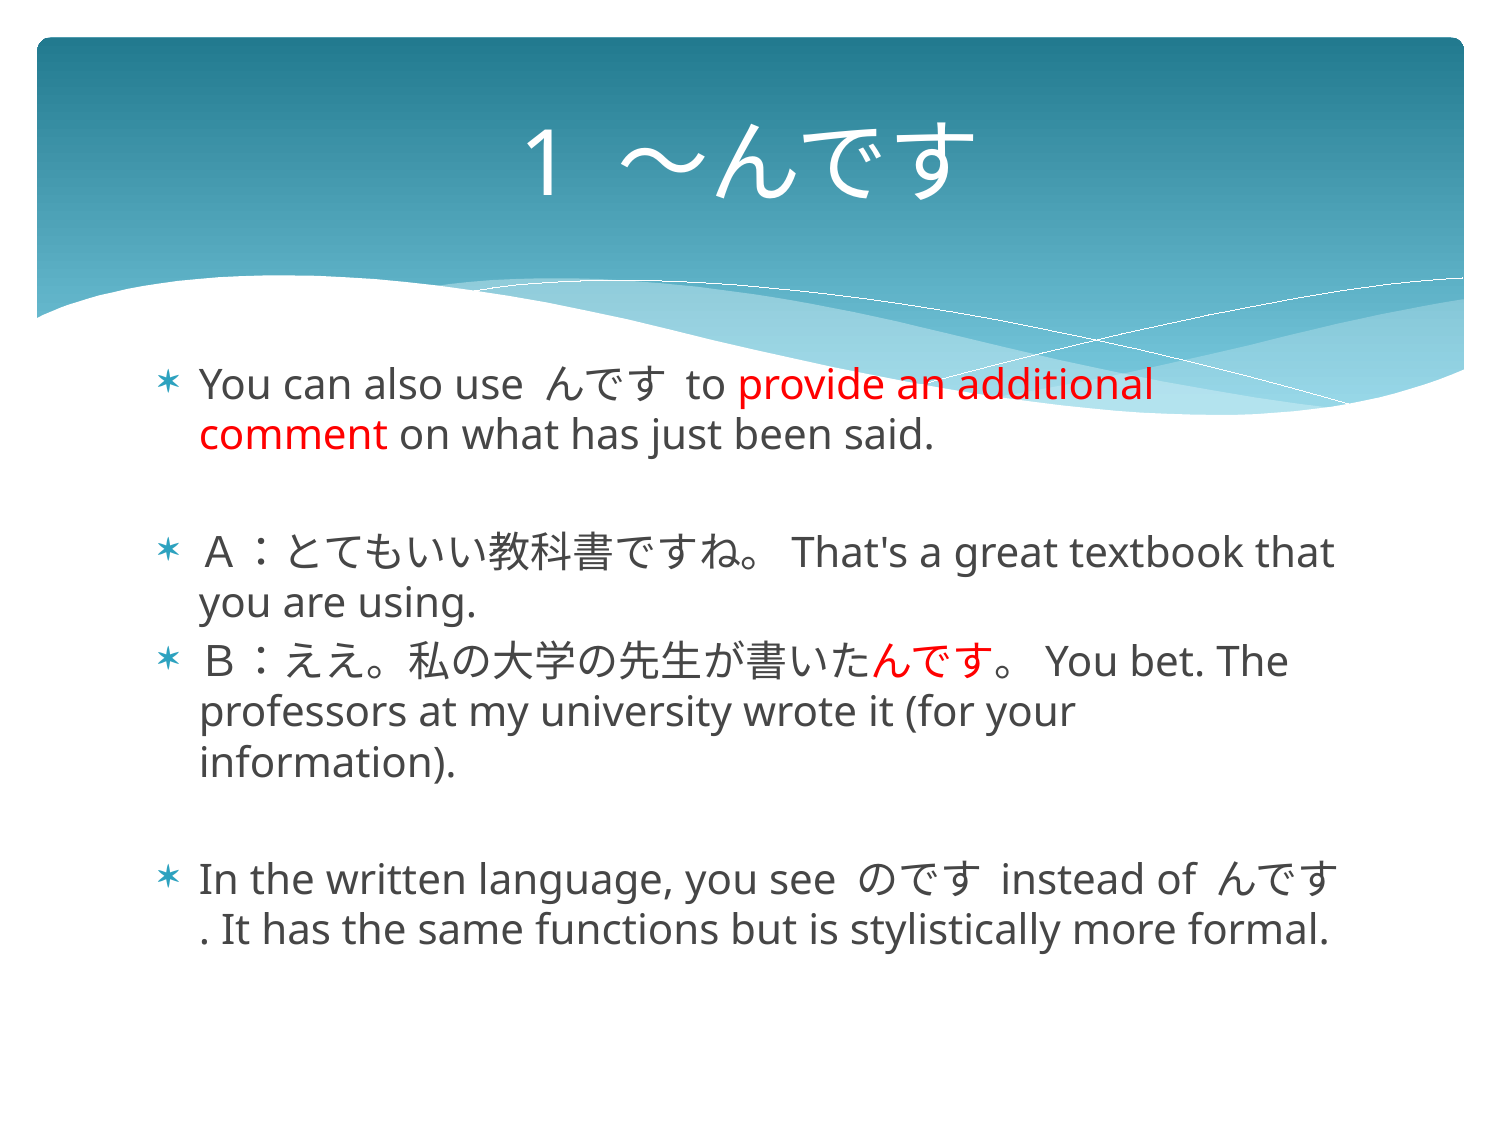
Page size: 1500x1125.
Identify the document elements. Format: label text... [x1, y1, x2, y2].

title 1 ～んです [75, 55, 1425, 261]
list You can also use んです to provide an additional comment on what has just been said. Ａ：とてもいい教科書ですね。That's a great textbook that you are using. Ｂ：ええ。私の大学の先生が書いたんです。You bet. The professors at my university wrote it (for your information). In the written language, you see のです instead of んです . It has the same functions but is stylistically more formal. [143, 350, 1359, 1005]
